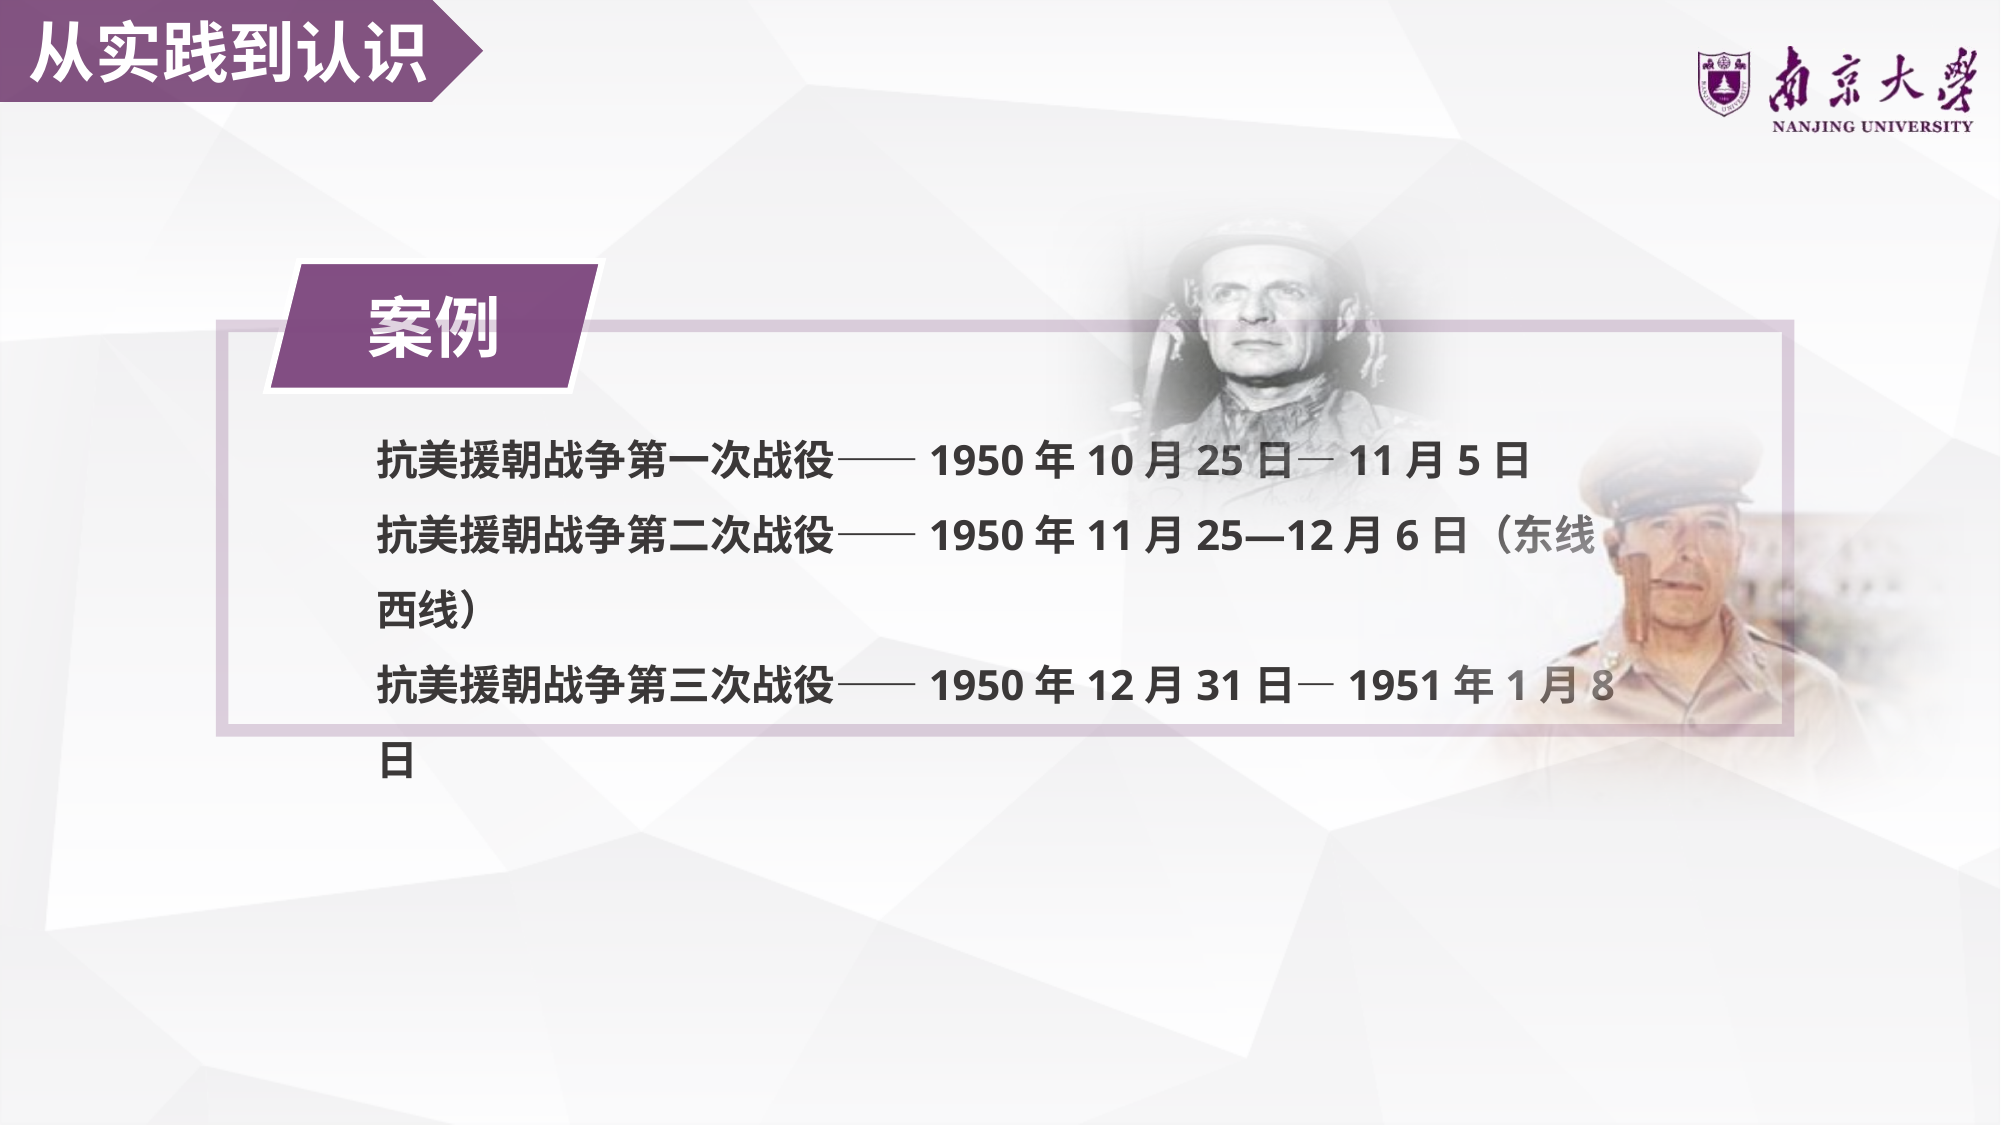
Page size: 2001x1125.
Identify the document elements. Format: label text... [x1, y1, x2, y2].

text_box 从实践到认识 [0, 0, 485, 103]
picture [0, 0, 2001, 1125]
text_box 案例 [281, 259, 605, 325]
text_box 抗美援朝战争第一次战役——1950年10月25日—11月5日 抗美援朝战争第二次战役——1950年11月25—12月6日（东线西线） 抗美援朝战争第三次战役——1950年12月31日—1951年1月8日 [361, 401, 1349, 656]
text_box [221, 325, 1349, 731]
text_box [1471, 325, 1789, 401]
